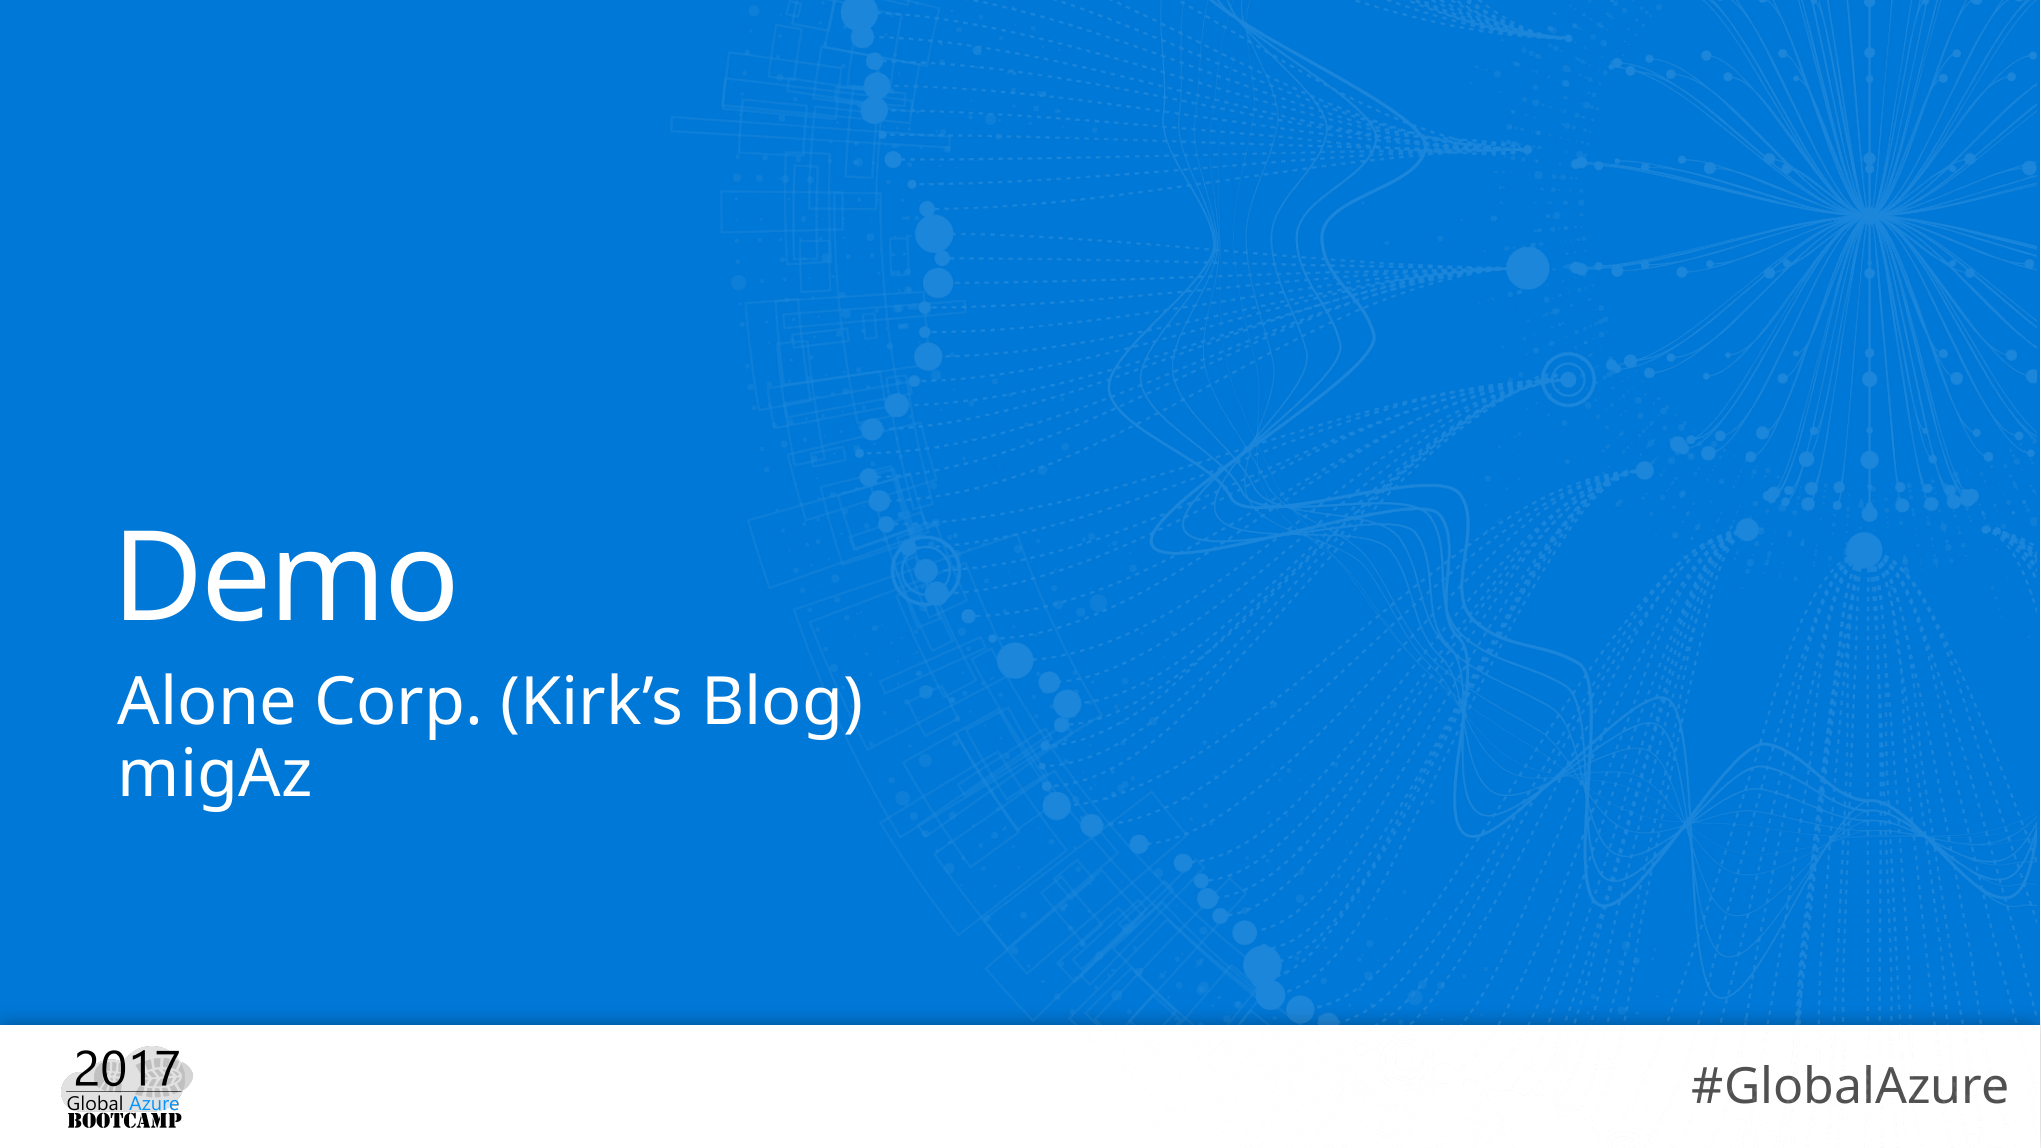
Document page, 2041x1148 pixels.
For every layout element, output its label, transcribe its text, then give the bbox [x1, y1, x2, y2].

list Alone Corp. (Kirk’s Blog) migAz [93, 648, 1358, 770]
title Demo [88, 346, 1345, 649]
picture [57, 1039, 196, 1132]
